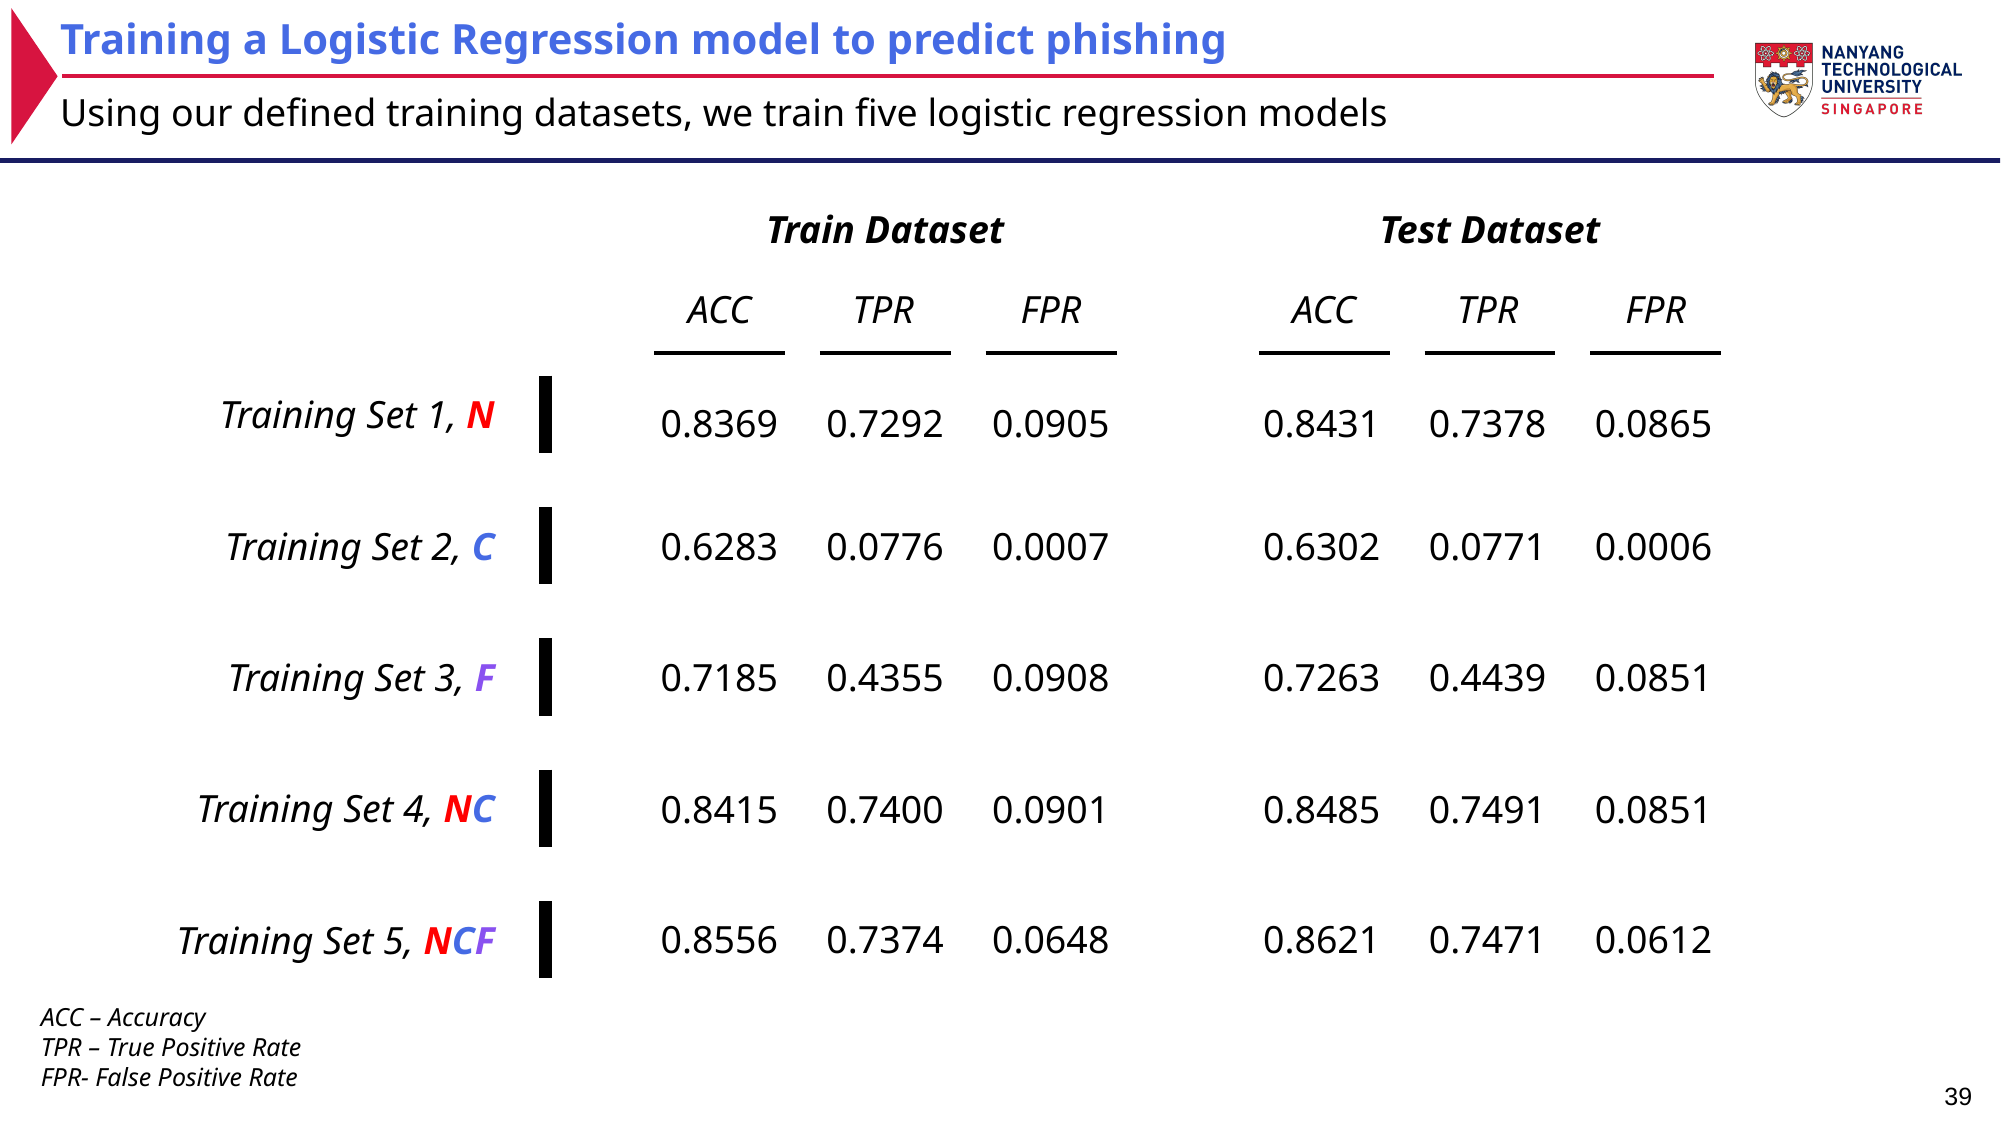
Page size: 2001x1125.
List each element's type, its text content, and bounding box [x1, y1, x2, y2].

text_box 0.7471 [1414, 908, 1562, 969]
text_box 0.7185 [645, 646, 794, 707]
text_box 0.0851 [1579, 646, 1728, 707]
text_box 0.4355 [811, 646, 959, 707]
text_box 0.8369 [645, 392, 794, 453]
text_box 0.0648 [977, 908, 1125, 969]
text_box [81, 901, 546, 979]
text_box 0.4439 [1414, 646, 1562, 707]
text_box 0.7374 [811, 908, 959, 969]
text_box 0.6283 [645, 515, 794, 576]
text_box 0.7263 [1248, 646, 1396, 707]
text_box 0.0865 [1579, 392, 1728, 453]
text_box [81, 769, 546, 847]
picture [1724, 0, 1993, 170]
text_box FPR [1562, 278, 1749, 339]
text_box 0.7491 [1414, 778, 1562, 839]
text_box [81, 506, 546, 585]
text_box 0.8556 [645, 908, 794, 969]
text_box 0.0771 [1414, 515, 1562, 576]
text_box 0.7400 [811, 778, 959, 839]
text_box 0.6302 [1248, 515, 1396, 576]
text_box ACC [1245, 278, 1404, 339]
text_box ACC – Accuracy TPR – True Positive Rate FPR- False Positive Rate [26, 994, 1010, 1100]
text_box Test Dataset [1329, 198, 1651, 259]
text_box 0.0901 [977, 778, 1125, 839]
text_box 0.8415 [645, 778, 794, 839]
text_box 0.8621 [1248, 908, 1396, 969]
text_box 0.0905 [977, 392, 1125, 453]
text_box 0.0007 [977, 515, 1125, 576]
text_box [81, 638, 546, 716]
text_box 0.7292 [811, 392, 959, 453]
text_box TPR [811, 278, 955, 339]
text_box ACC [640, 278, 799, 339]
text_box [81, 375, 546, 453]
text_box TPR [1415, 278, 1560, 339]
text_box Train Dataset [725, 198, 1046, 259]
text_box 0.8431 [1248, 392, 1396, 452]
text_box 0.7378 [1414, 392, 1562, 452]
text_box FPR [957, 278, 1145, 339]
text_box 0.8485 [1248, 778, 1396, 839]
text_box 0.0908 [977, 646, 1125, 707]
text_box 0.0612 [1579, 908, 1728, 969]
text_box 0.0006 [1579, 515, 1728, 576]
list Using our defined training datasets, we train five logistic regression models [45, 60, 1798, 169]
text_box 0.0776 [811, 515, 959, 576]
list Training a Logistic Regression model to predict phishing [45, 0, 1715, 95]
text_box 0.0851 [1579, 778, 1728, 839]
